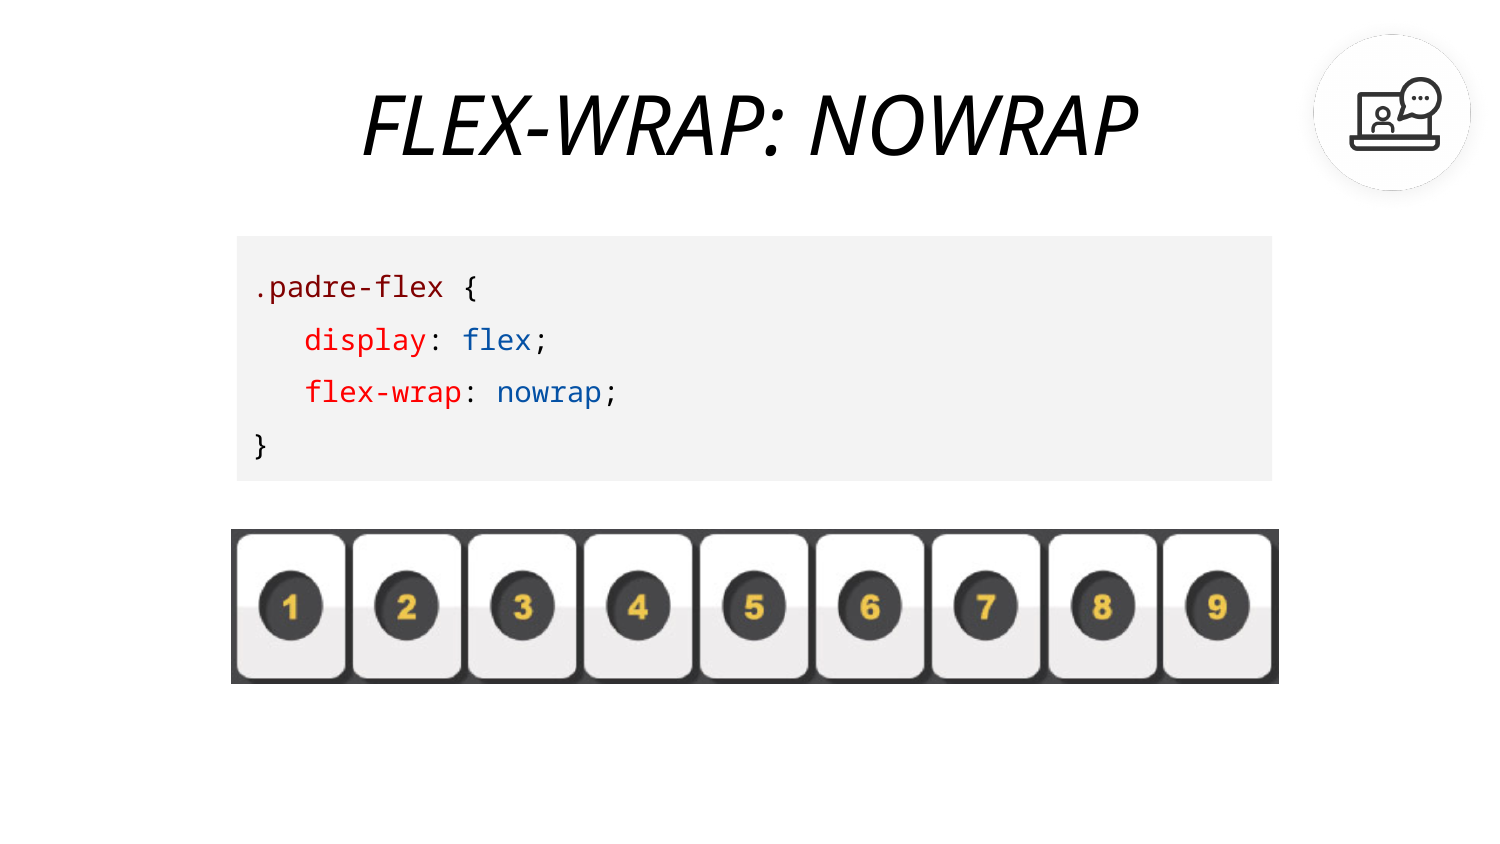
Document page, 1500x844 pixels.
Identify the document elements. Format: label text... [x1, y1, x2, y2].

text_box .padre-flex { display: flex; flex-wrap: nowrap; } [236, 236, 1273, 481]
picture [1294, 15, 1490, 211]
picture [224, 527, 1285, 688]
text_box FLEX-WRAP: NOWRAP [165, 41, 1334, 237]
